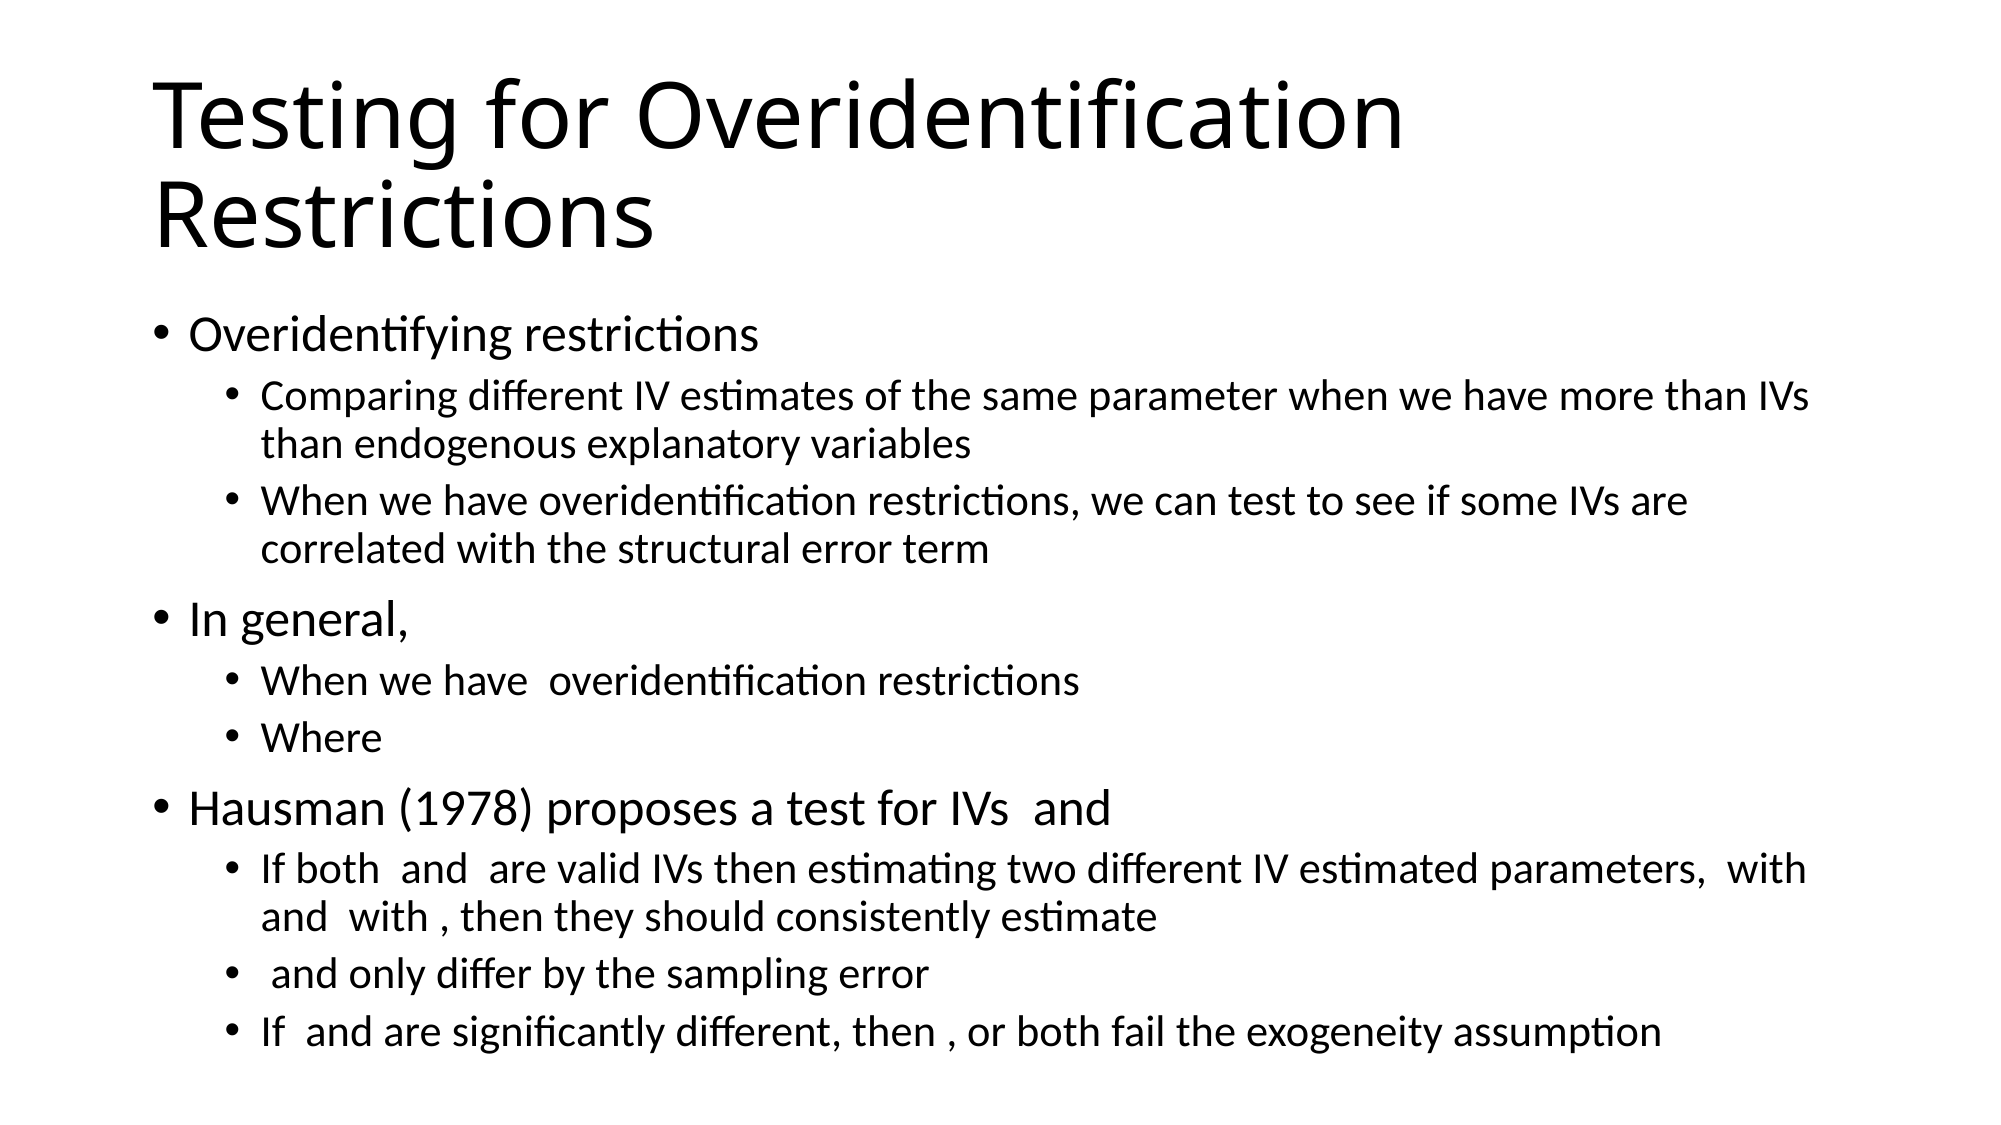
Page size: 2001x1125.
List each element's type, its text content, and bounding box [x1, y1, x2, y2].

title Testing for Overidentification Restrictions [137, 59, 1863, 278]
